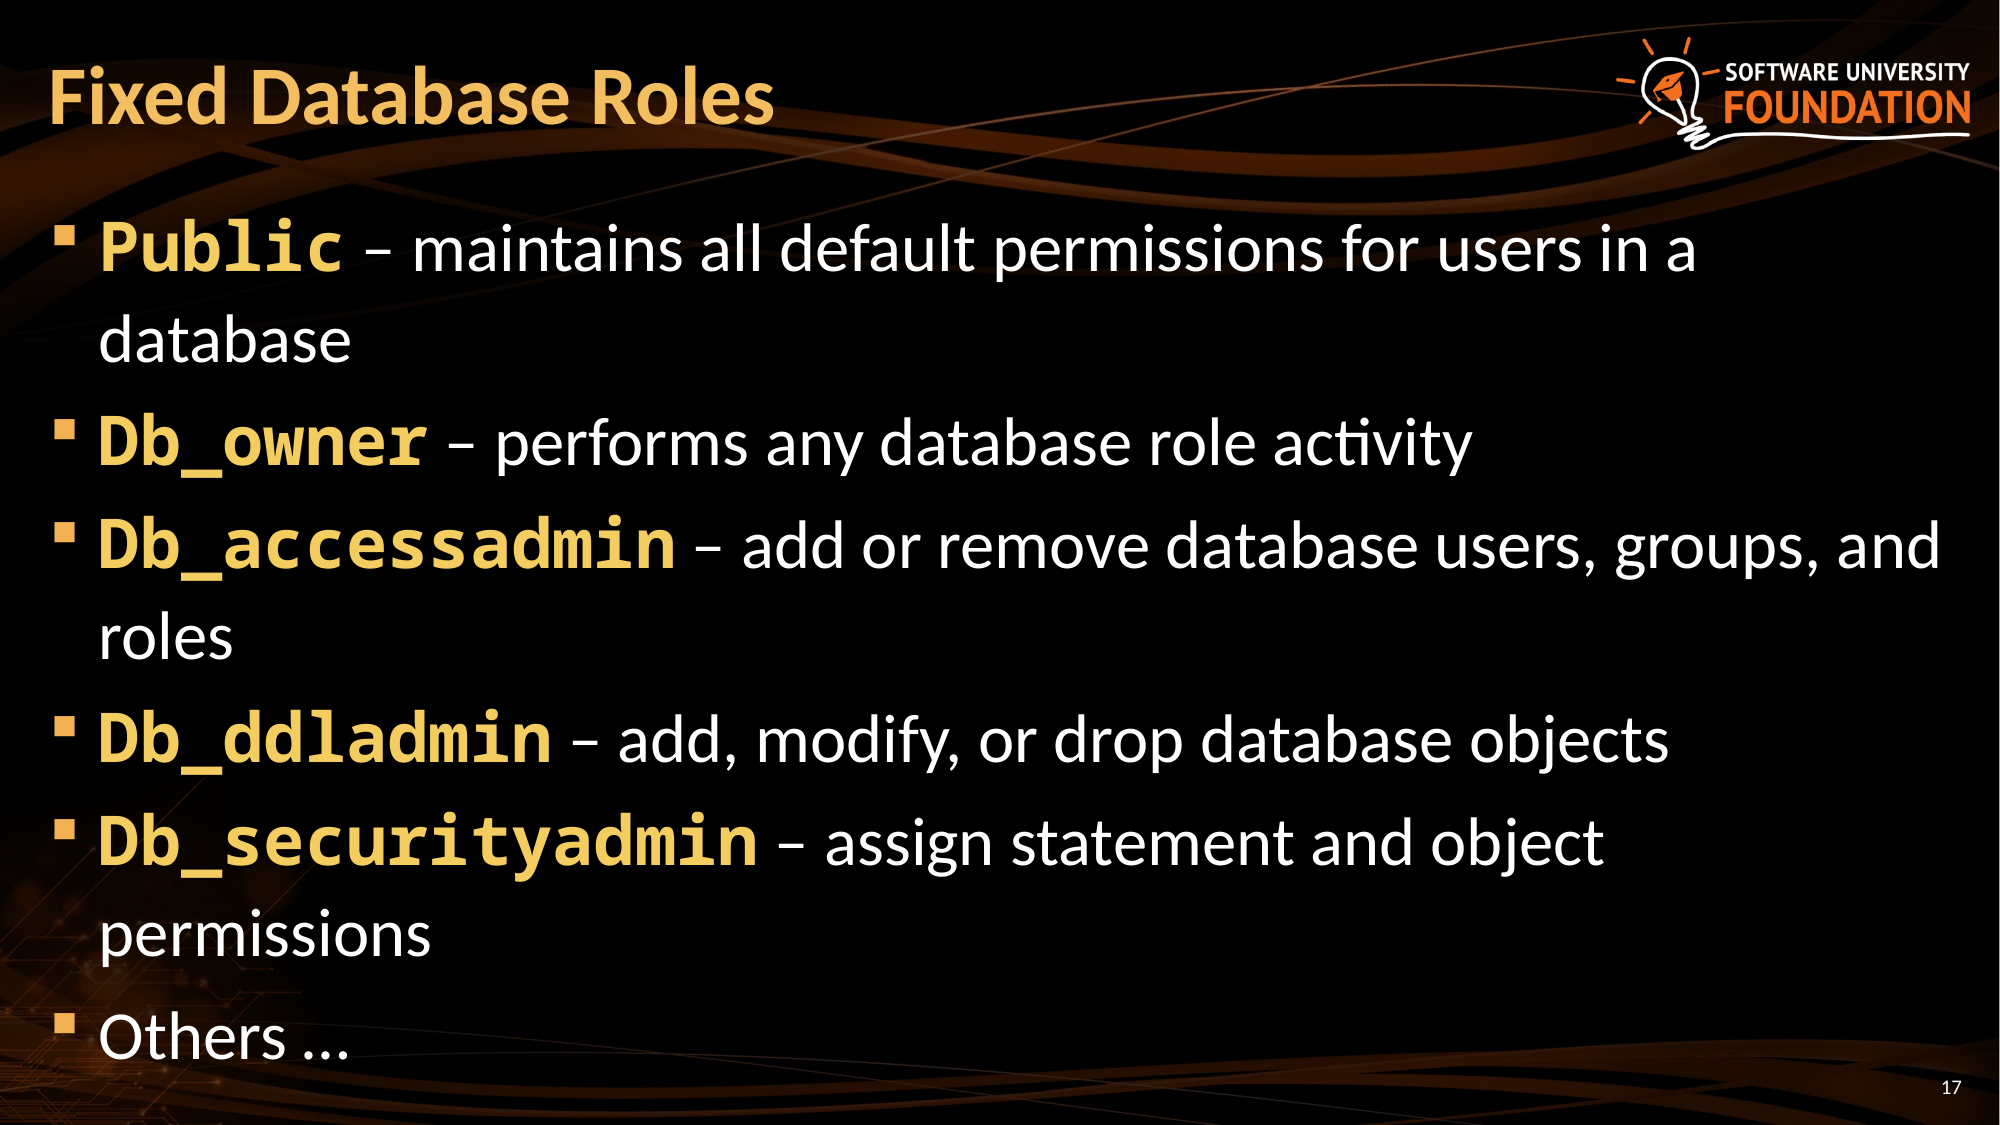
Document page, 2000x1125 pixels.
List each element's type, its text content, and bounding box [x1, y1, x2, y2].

list Public – maintains all default permissions for users in a database Db_owner – performs any database role activity Db_accessadmin – add or remove database users, groups, and roles Db_ddladmin – add, modify, or drop database objects Db_securityadmin – assign statement and object permissions Others … [31, 188, 1968, 1103]
slide_number 17 [1897, 1070, 1968, 1103]
picture [0, 0, 2000, 1125]
title Fixed Database Roles [30, 6, 1602, 189]
